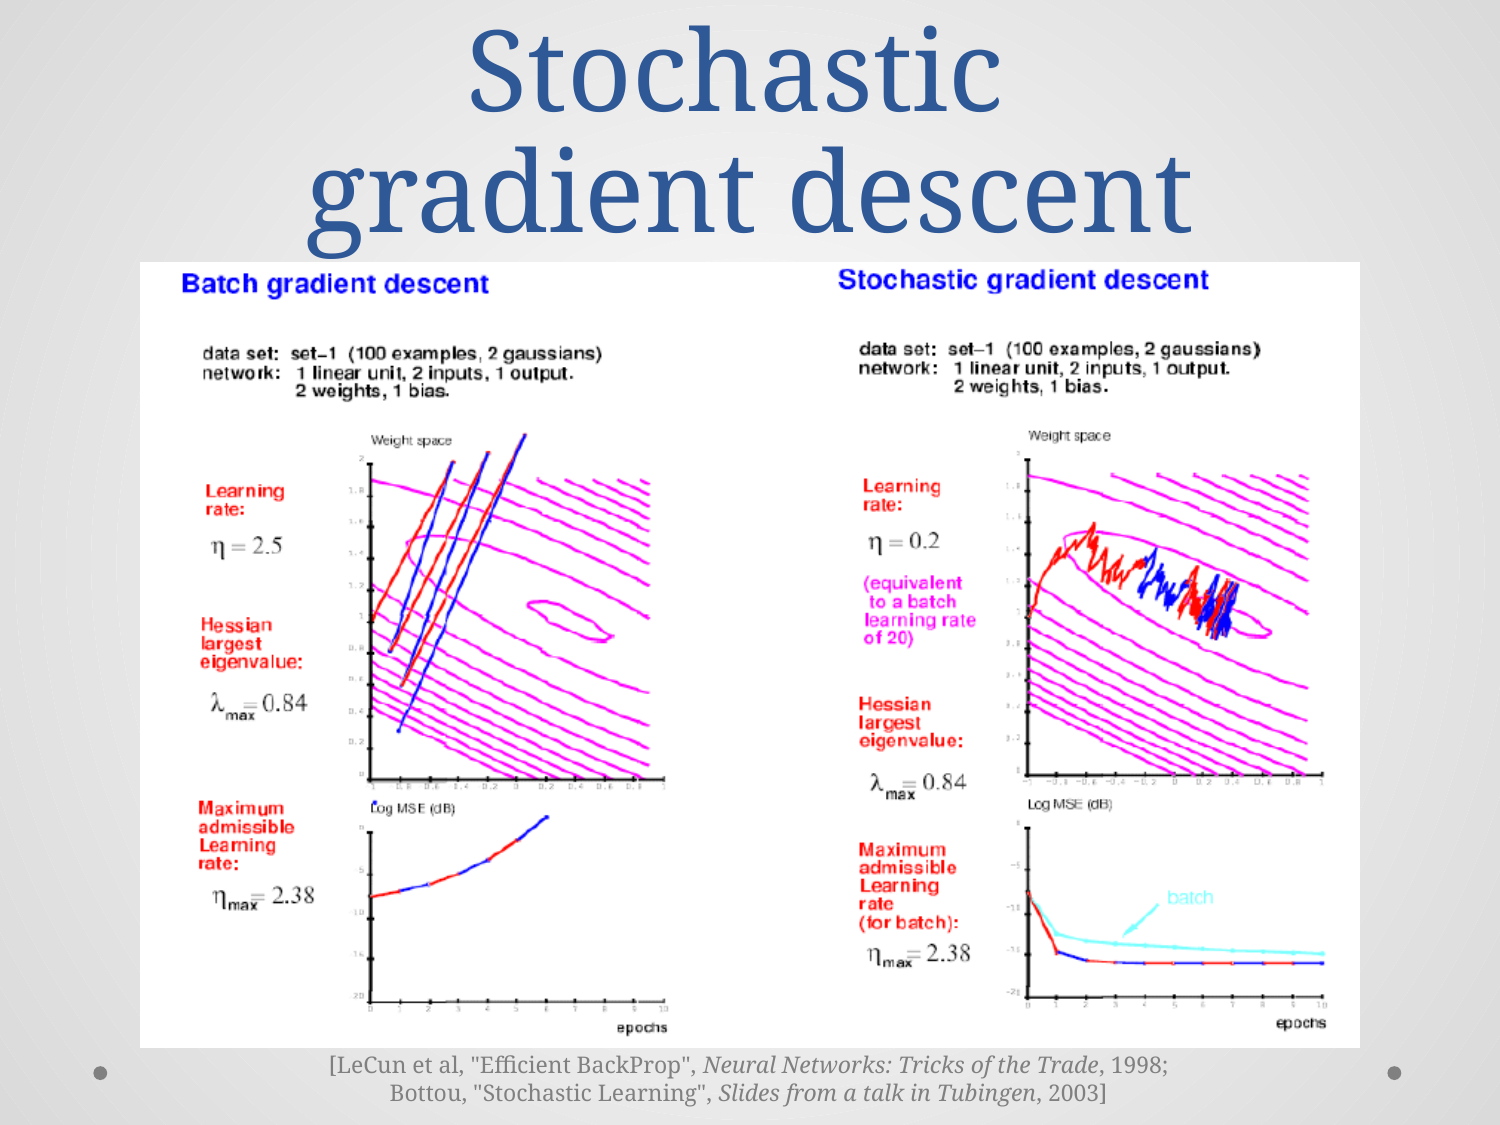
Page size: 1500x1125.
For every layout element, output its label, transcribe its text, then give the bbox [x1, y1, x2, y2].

title Stochastic gradient descent [75, 0, 1425, 263]
text_box [LeCun et al, "Efficient BackProp", Neural Networks: Tricks of the Trade, 1998; Bottou, "Stochastic Learning", Slides from a talk in Tubingen, 2003] [313, 1057, 1184, 1113]
picture [140, 262, 1360, 1048]
